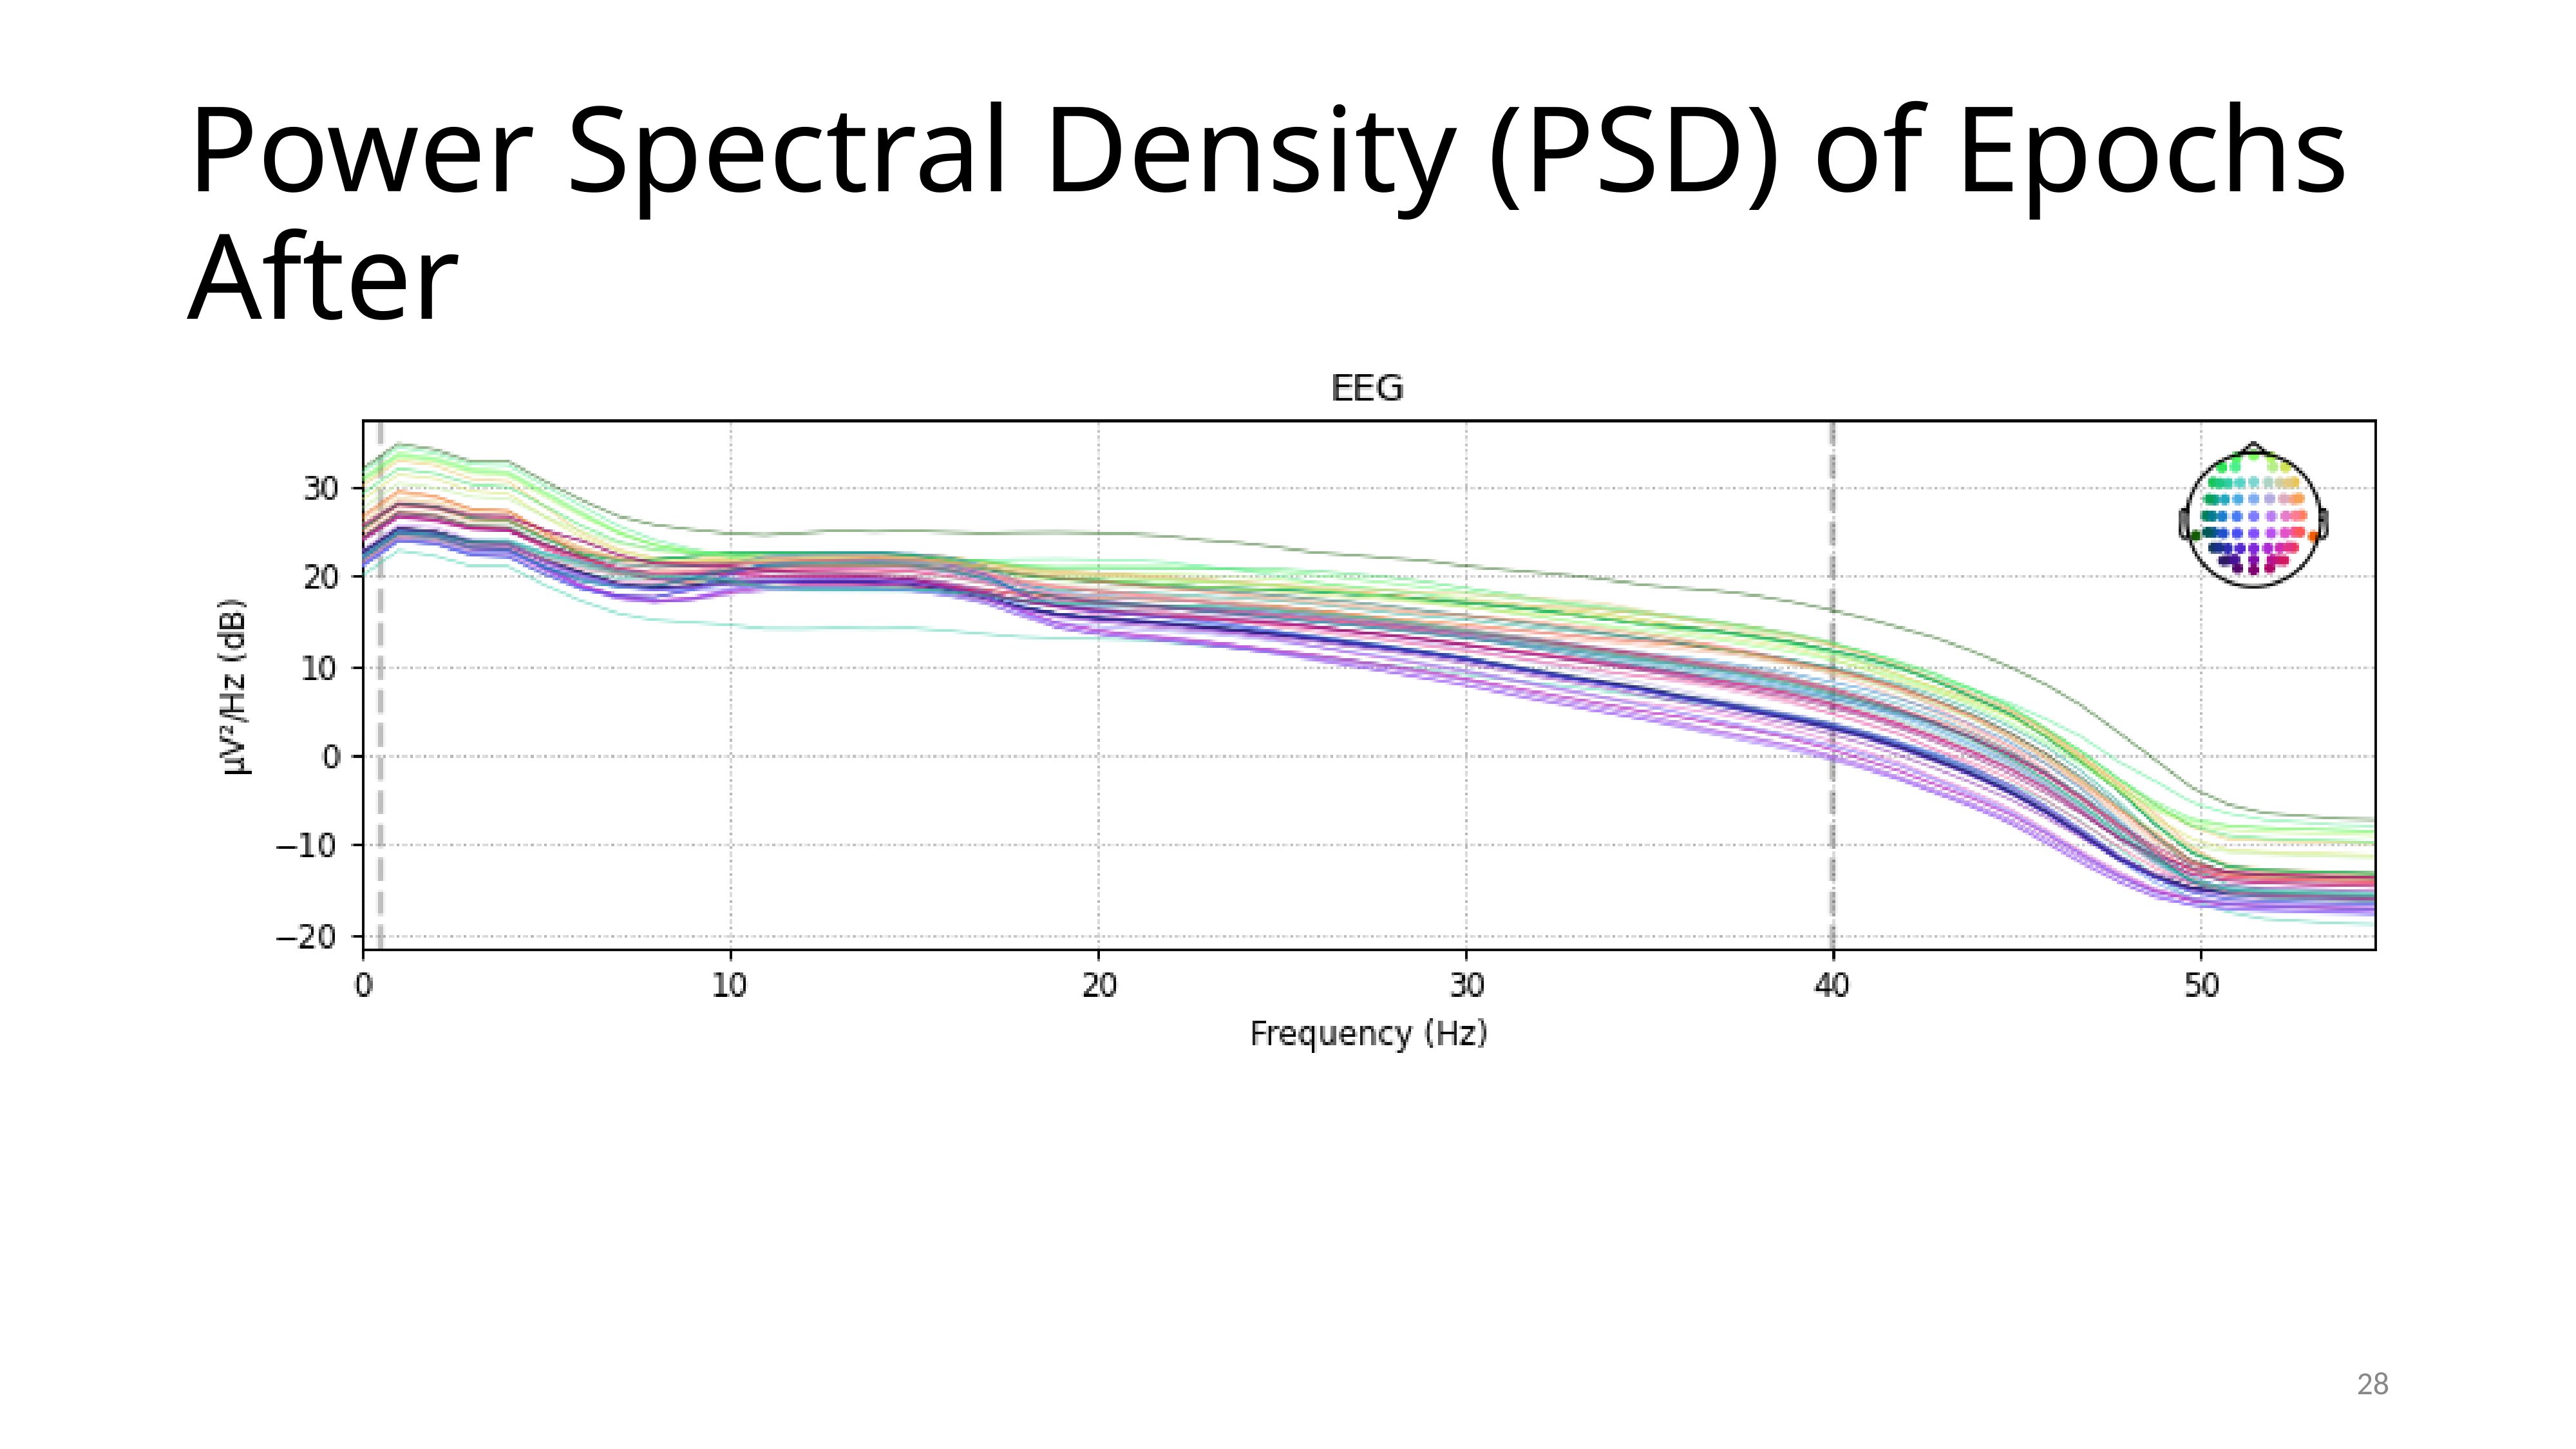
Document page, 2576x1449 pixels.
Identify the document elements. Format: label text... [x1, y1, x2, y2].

picture [147, 326, 2429, 1123]
title Power Spectral Density (PSD) of Epochs After [176, 77, 2400, 326]
slide_number 28 [2345, 1352, 2400, 1412]
